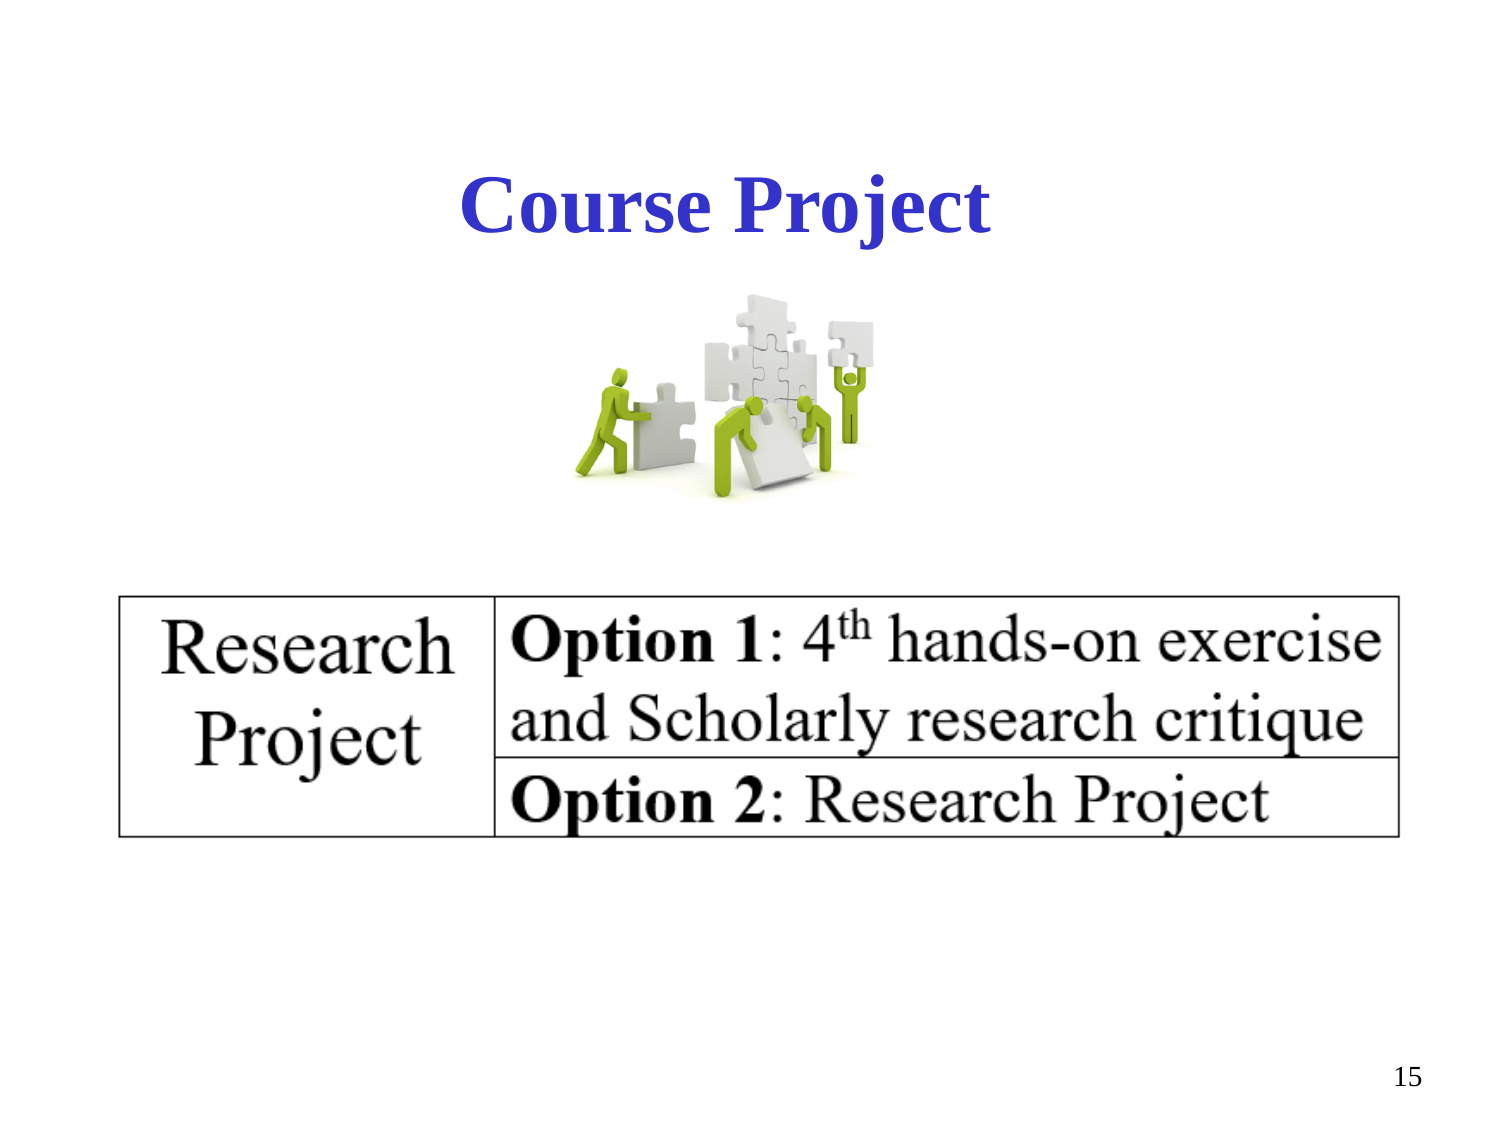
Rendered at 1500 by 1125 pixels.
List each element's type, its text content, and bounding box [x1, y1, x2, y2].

picture [573, 287, 877, 506]
picture [93, 565, 1438, 864]
text_box 15 [1311, 1049, 1438, 1125]
title Course Project [87, 124, 1363, 274]
